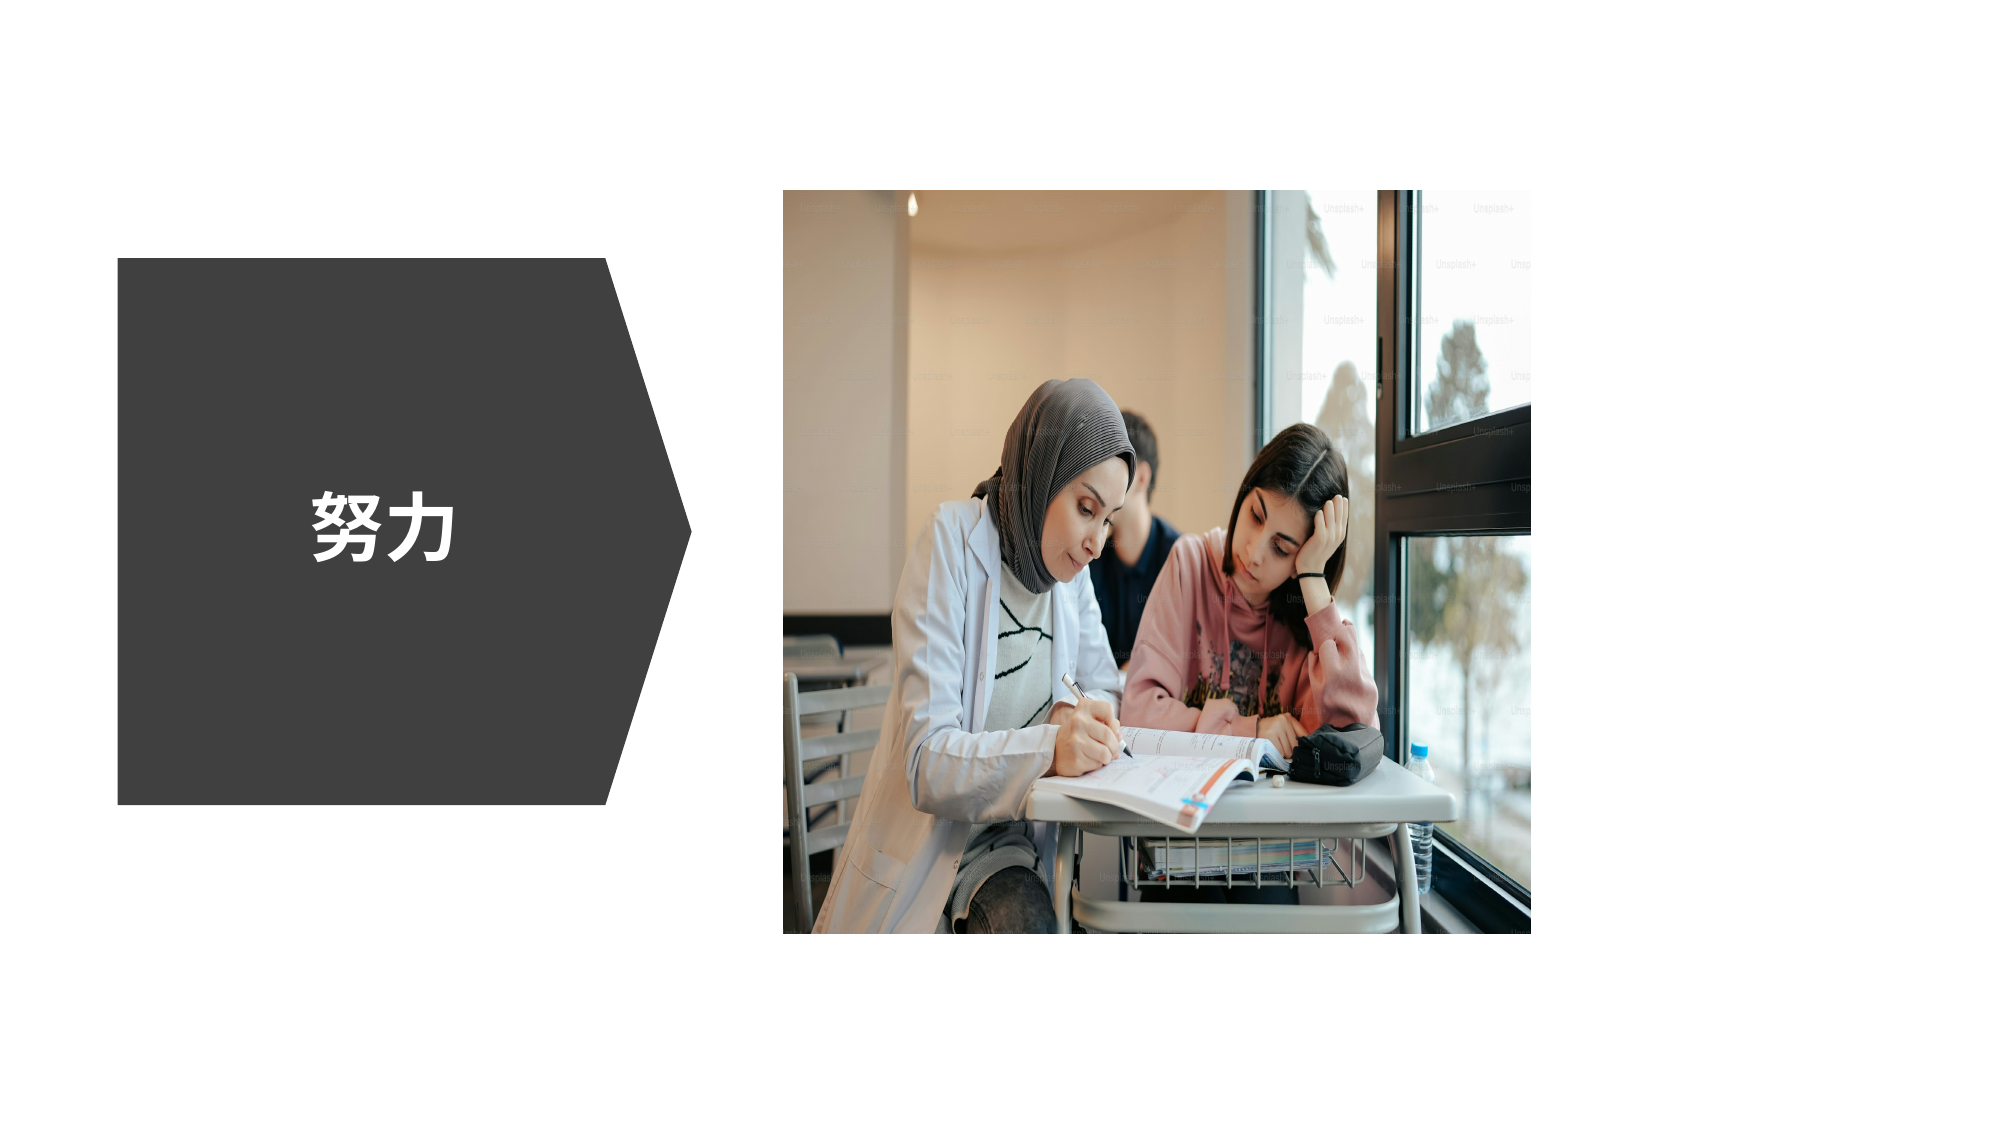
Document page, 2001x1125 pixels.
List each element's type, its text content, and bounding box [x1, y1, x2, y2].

title 努力 [168, 322, 601, 741]
picture [783, 190, 1531, 935]
text_box [116, 256, 694, 807]
